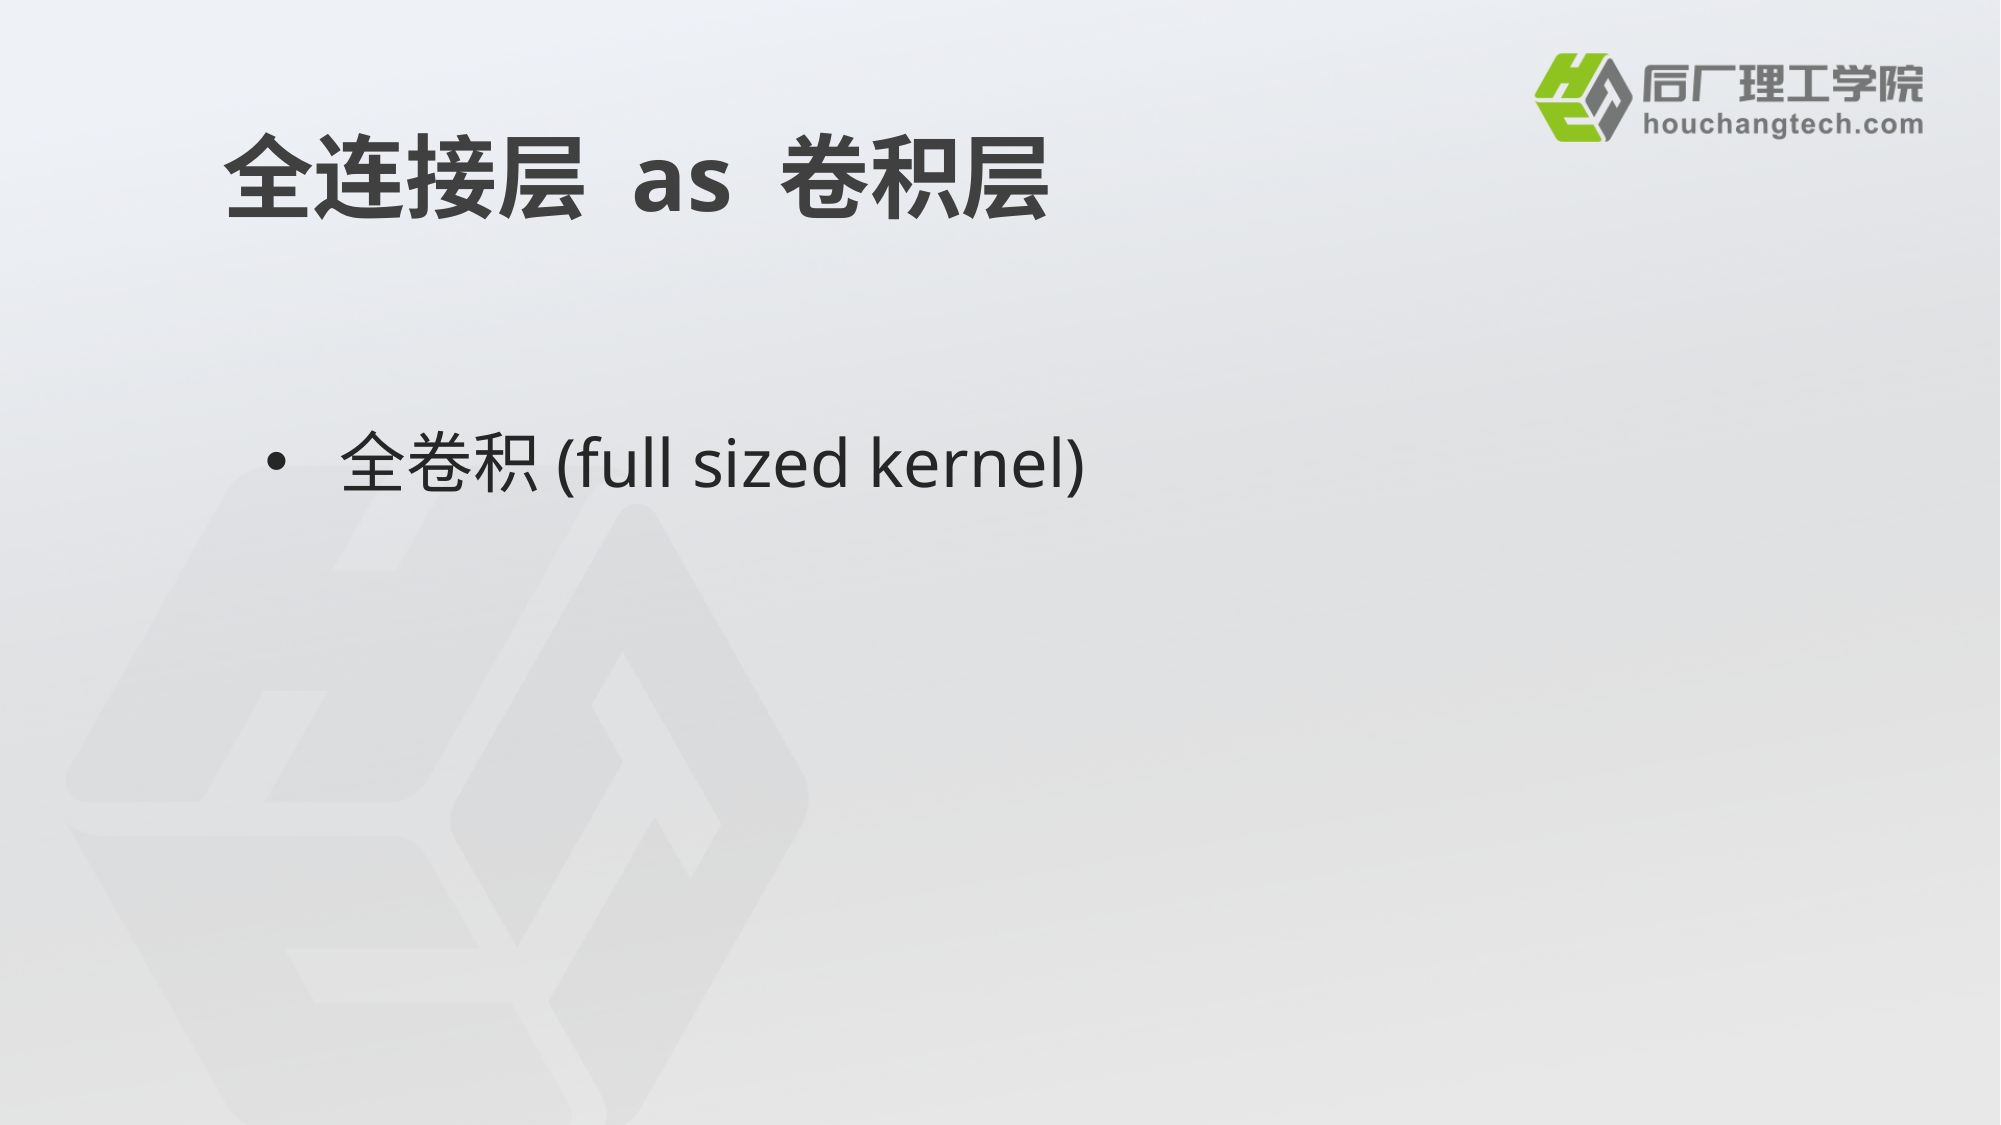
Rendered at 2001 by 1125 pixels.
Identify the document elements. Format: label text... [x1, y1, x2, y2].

title 全连接层 as 卷积层 [207, 96, 1708, 238]
subtitle 全卷积(full sized kernel) [249, 373, 1750, 950]
picture [0, 0, 2001, 1125]
